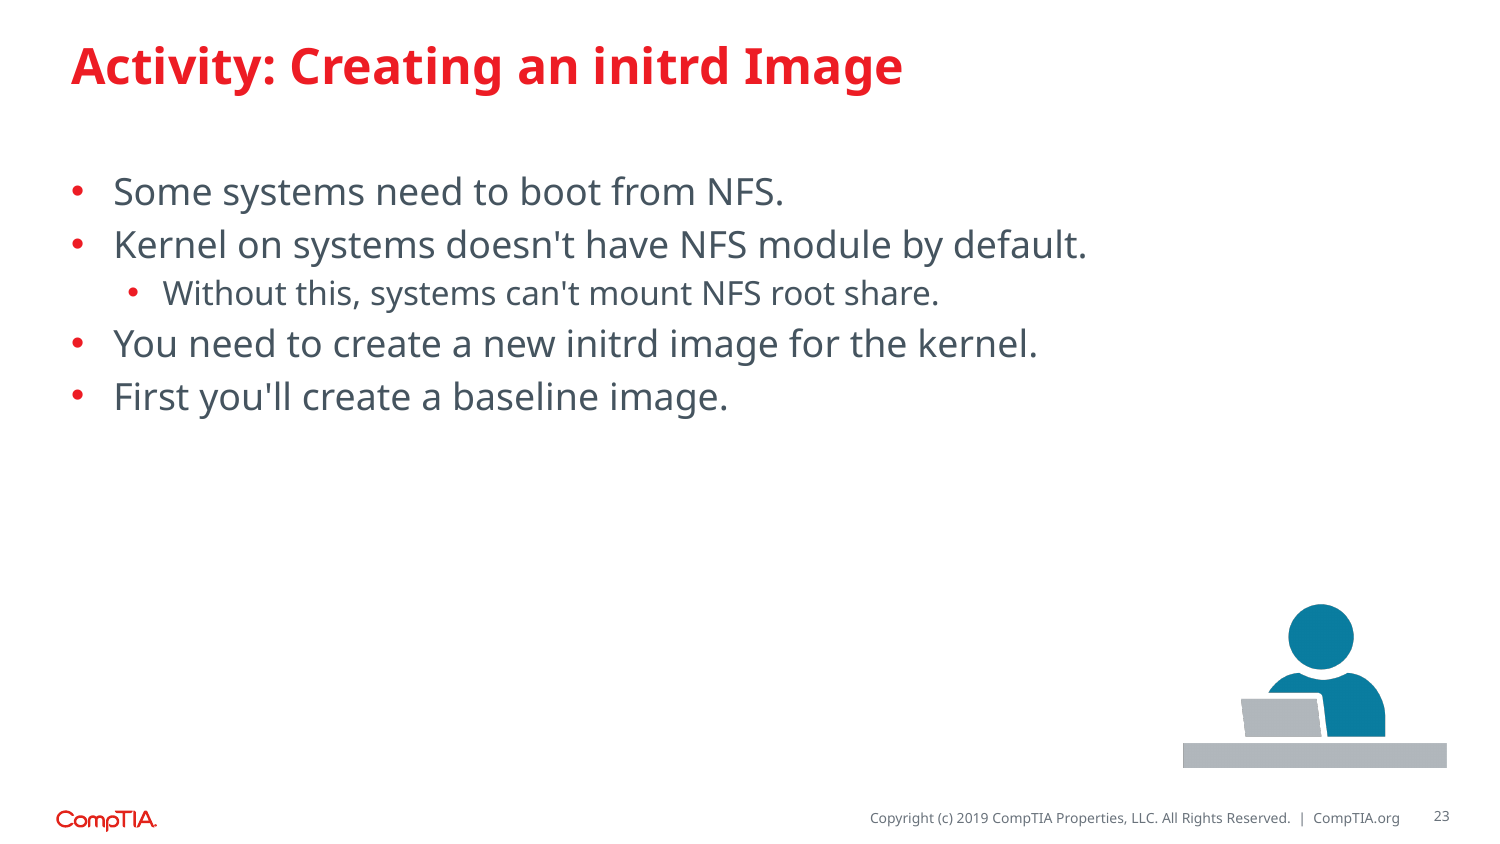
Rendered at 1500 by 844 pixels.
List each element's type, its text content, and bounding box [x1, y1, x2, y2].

title Activity: Creating an initrd Image [56, 12, 1350, 117]
slide_number 23 [1407, 800, 1450, 835]
list Some systems need to boot from NFS. Kernel on systems doesn't have NFS module by default. Without this, systems can't mount NFS root share. You need to create a new initrd image for the kernel. First you'll create a baseline image. [56, 160, 1444, 768]
